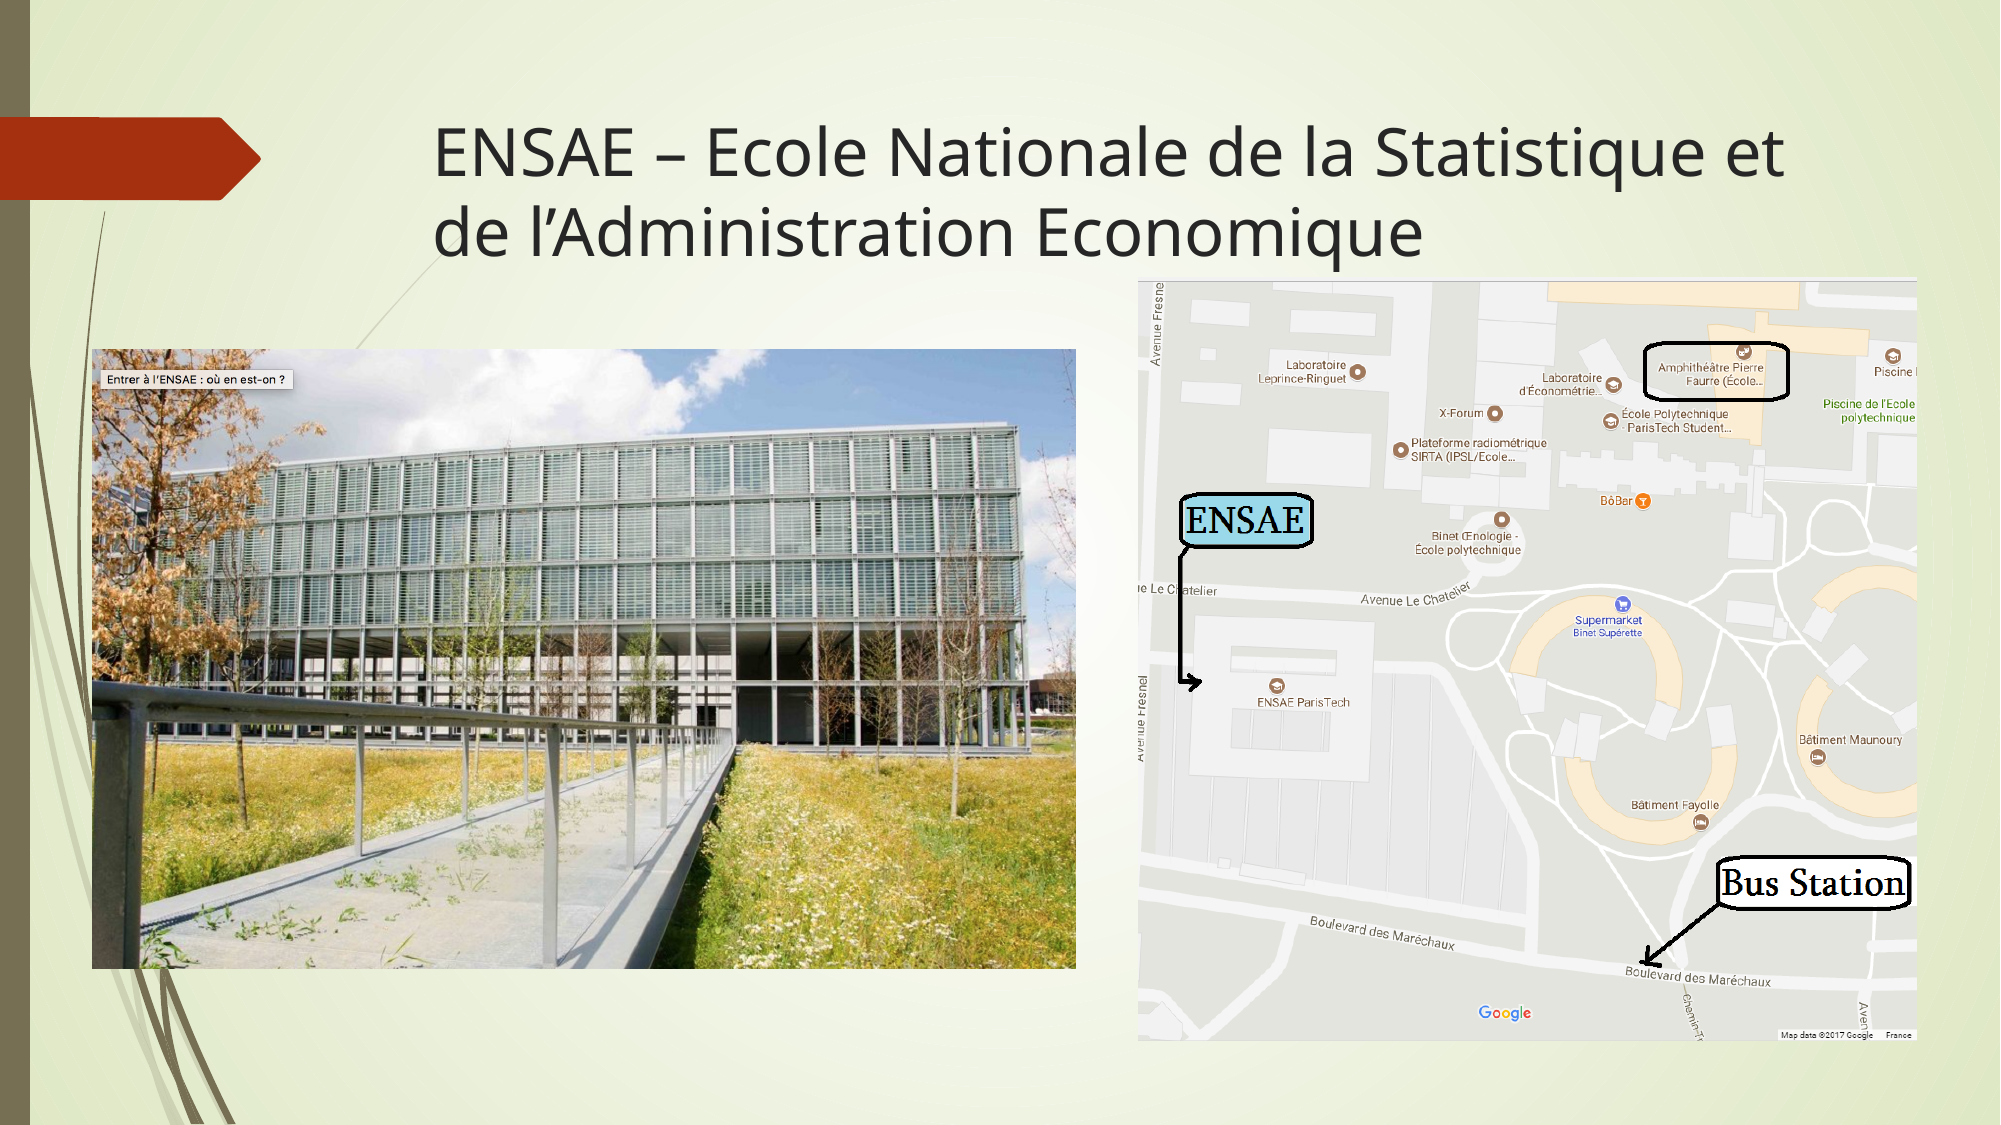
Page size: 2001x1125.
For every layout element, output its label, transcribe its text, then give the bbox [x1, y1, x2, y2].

picture [92, 349, 1076, 970]
picture [1137, 277, 1917, 1041]
title ENSAE – Ecole Nationale de la Statistique et de l’Administration Economique [424, 101, 1888, 313]
